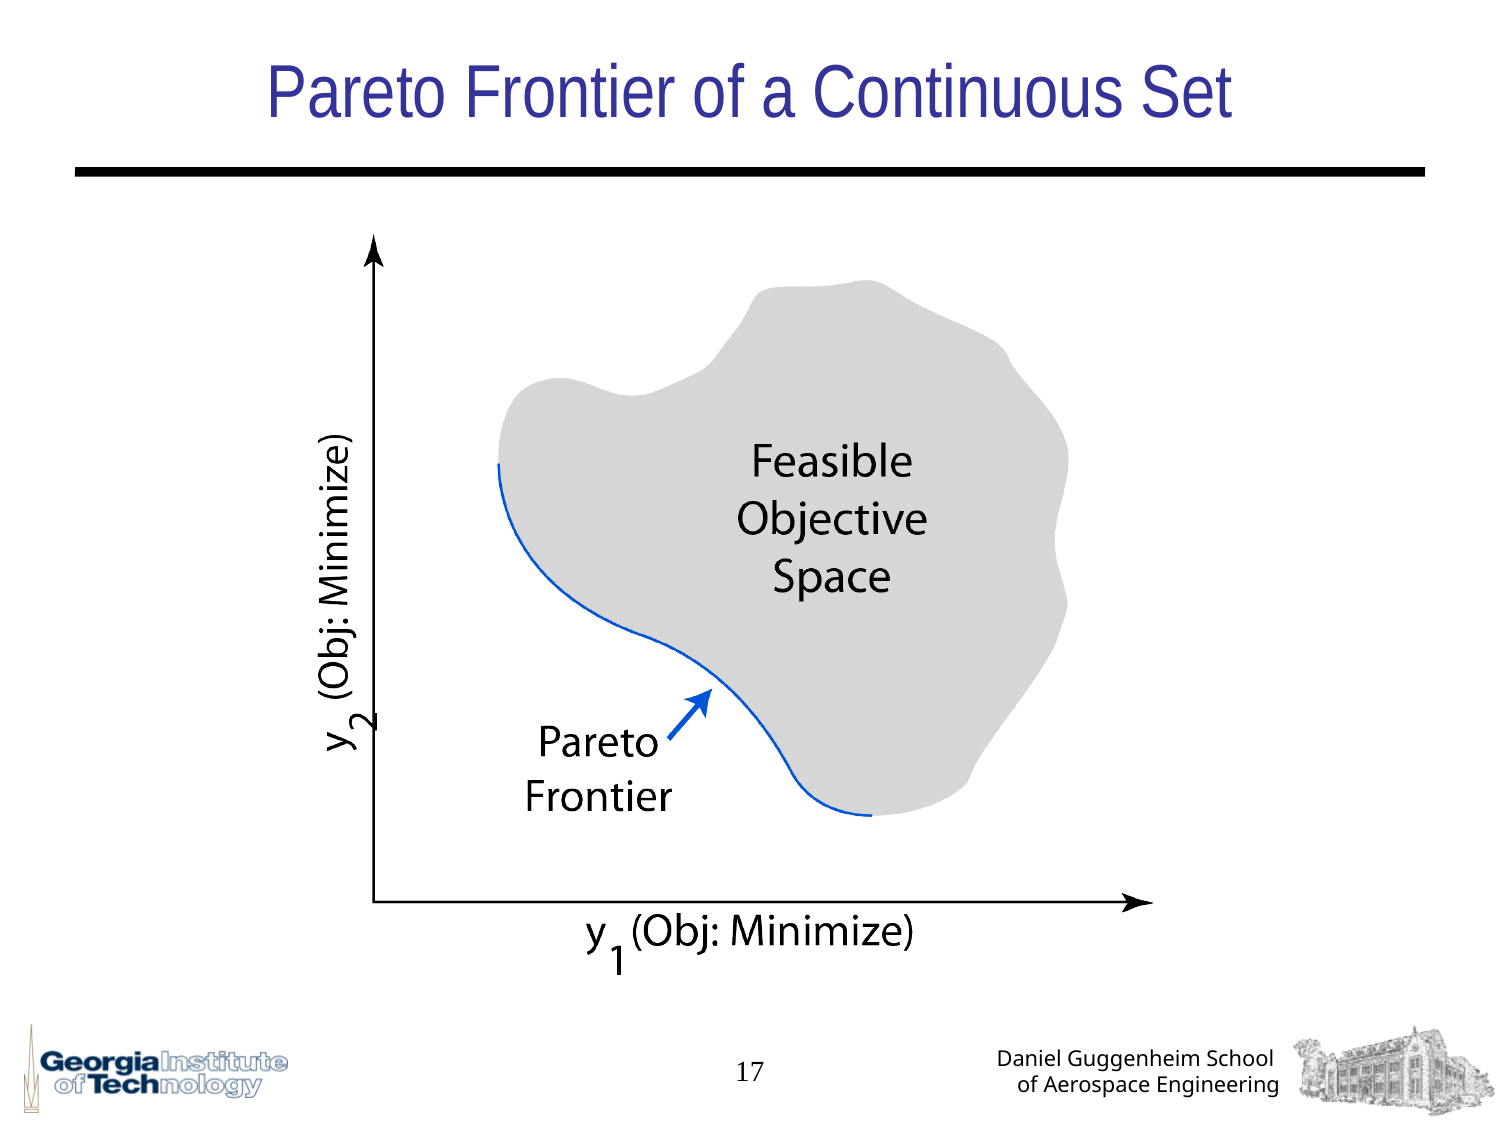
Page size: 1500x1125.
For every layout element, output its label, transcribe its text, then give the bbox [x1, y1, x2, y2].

picture [24, 1024, 288, 1113]
picture [311, 234, 1155, 987]
picture [1287, 1021, 1499, 1121]
title Pareto Frontier of a Continuous Set [24, 12, 1476, 163]
